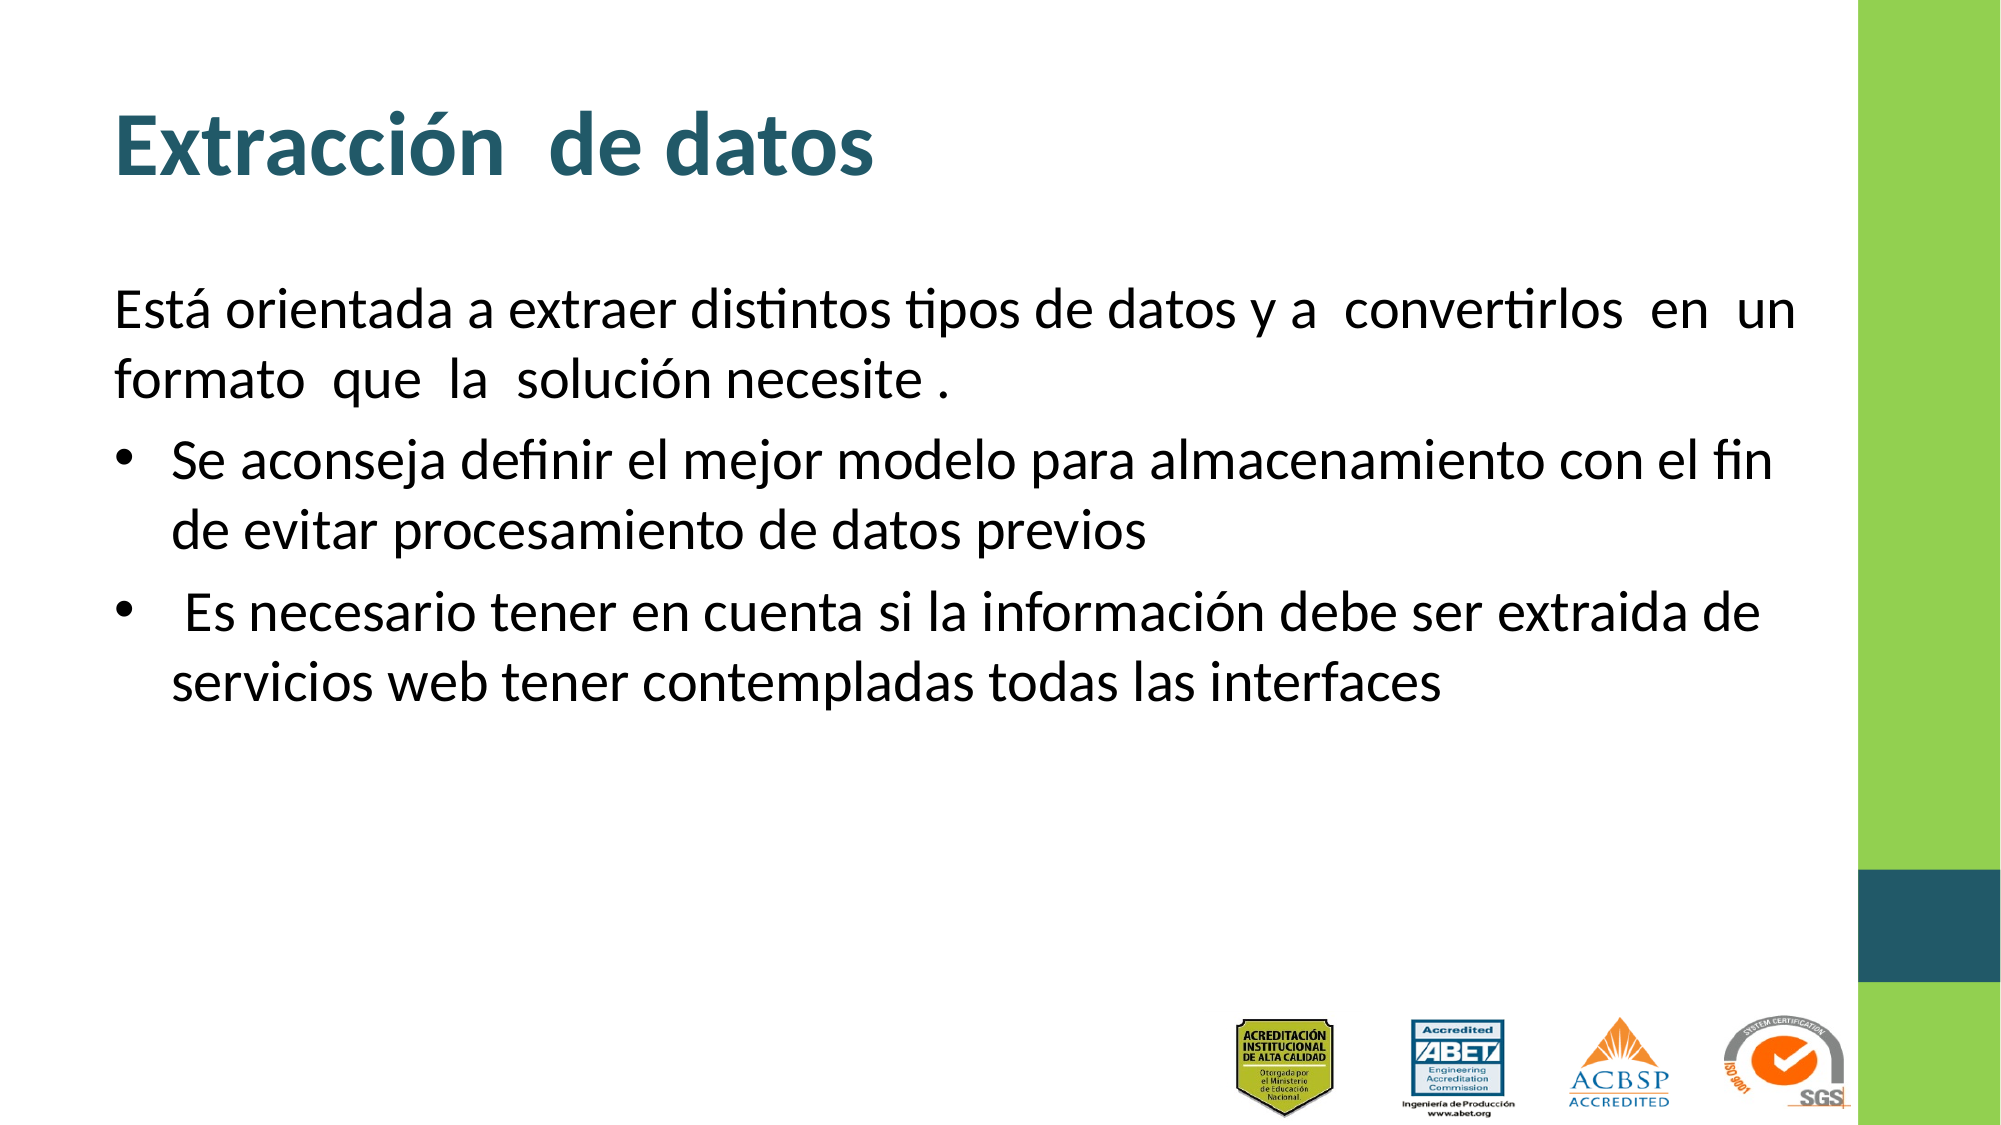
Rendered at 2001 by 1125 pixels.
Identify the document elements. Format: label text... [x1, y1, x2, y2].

picture [1204, 1011, 1363, 1121]
list Está orientada a extraer distintos tipos de datos y a convertirlos en un formato que la solución necesite . Se aconseja definir el mejor modelo para almacenamiento con el fin de evitar procesamiento de datos previos Es necesario tener en cuenta si la información debe ser extraida de servicios web tener contempladas todas las interfaces [99, 262, 1851, 1005]
picture [1566, 1015, 1671, 1109]
picture [1724, 1015, 1851, 1109]
picture [1393, 1011, 1520, 1121]
title Extracción de datos [99, 45, 1851, 233]
